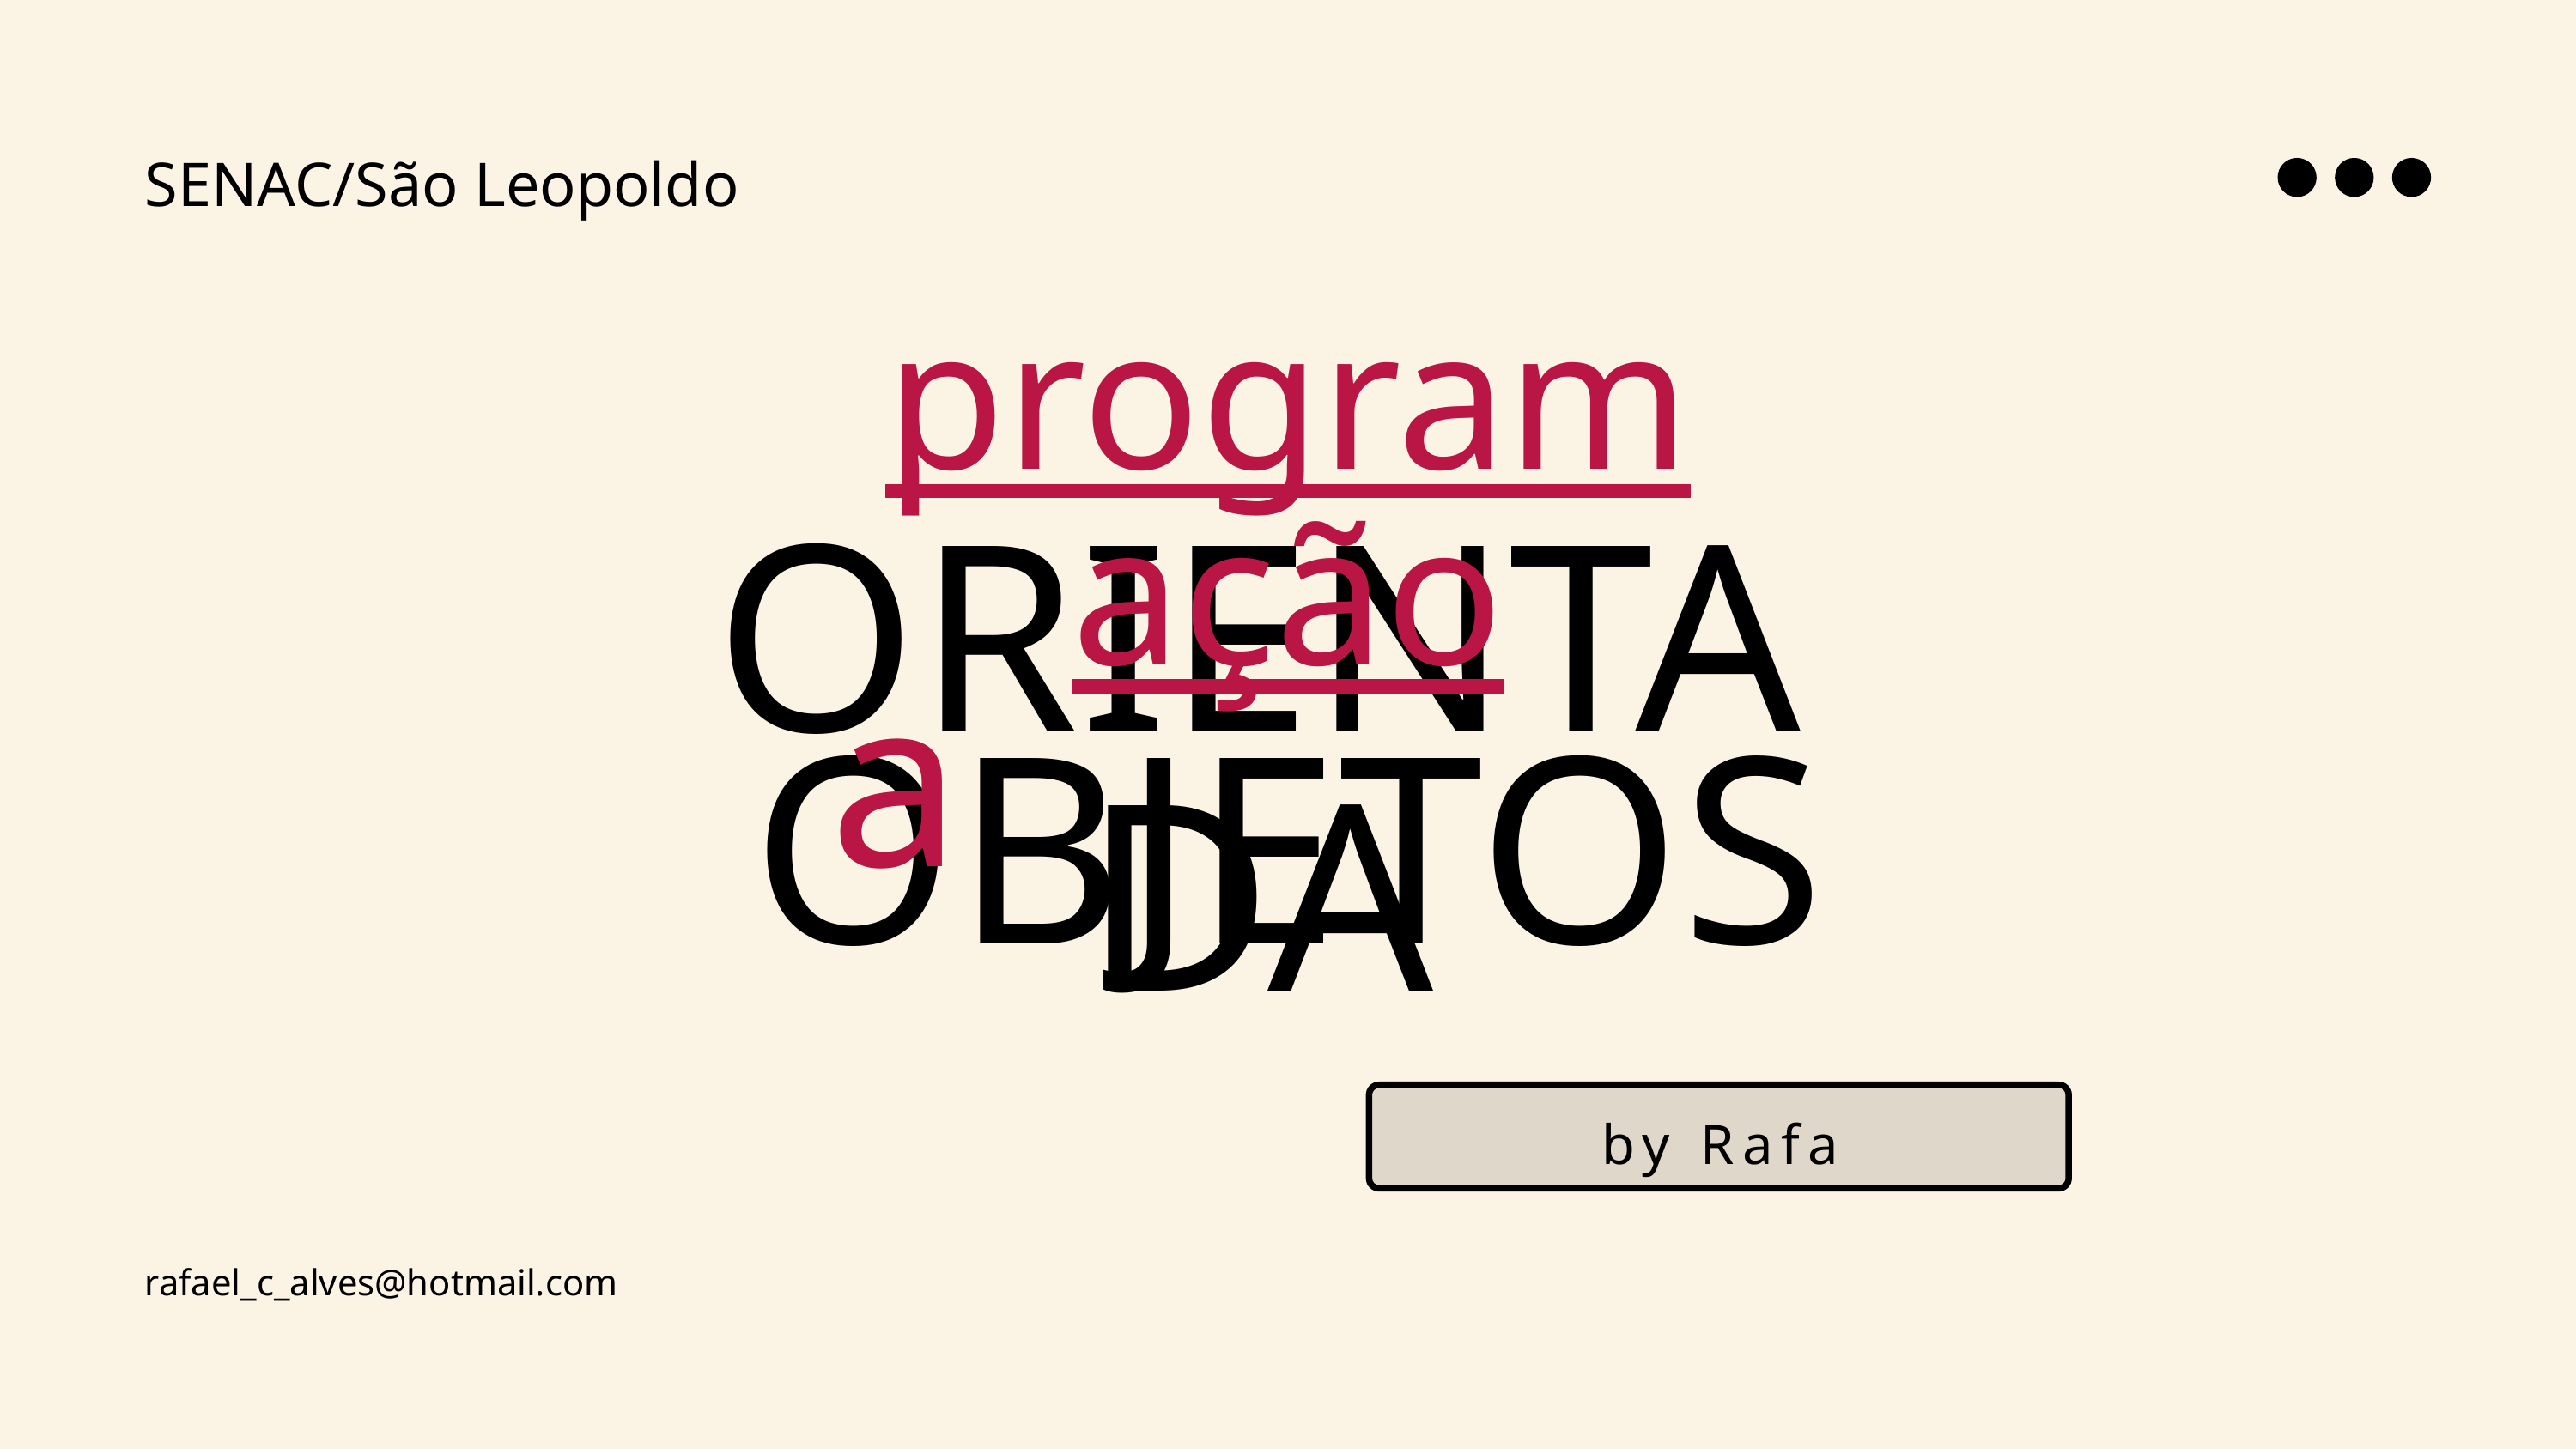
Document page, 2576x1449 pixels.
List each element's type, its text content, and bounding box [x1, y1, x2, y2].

text_box ORIENTADA [641, 524, 1875, 1044]
text_box SENAC/São Leopoldo [144, 134, 896, 219]
text_box programação [884, 312, 1692, 704]
text_box rafael_c_alves@hotmail.com [144, 1252, 720, 1304]
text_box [2334, 157, 2374, 197]
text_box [1365, 1081, 2073, 1192]
text_box OBJETOS [671, 736, 1905, 997]
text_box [2277, 157, 2318, 197]
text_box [2391, 157, 2432, 197]
text_box a [775, 679, 1016, 913]
